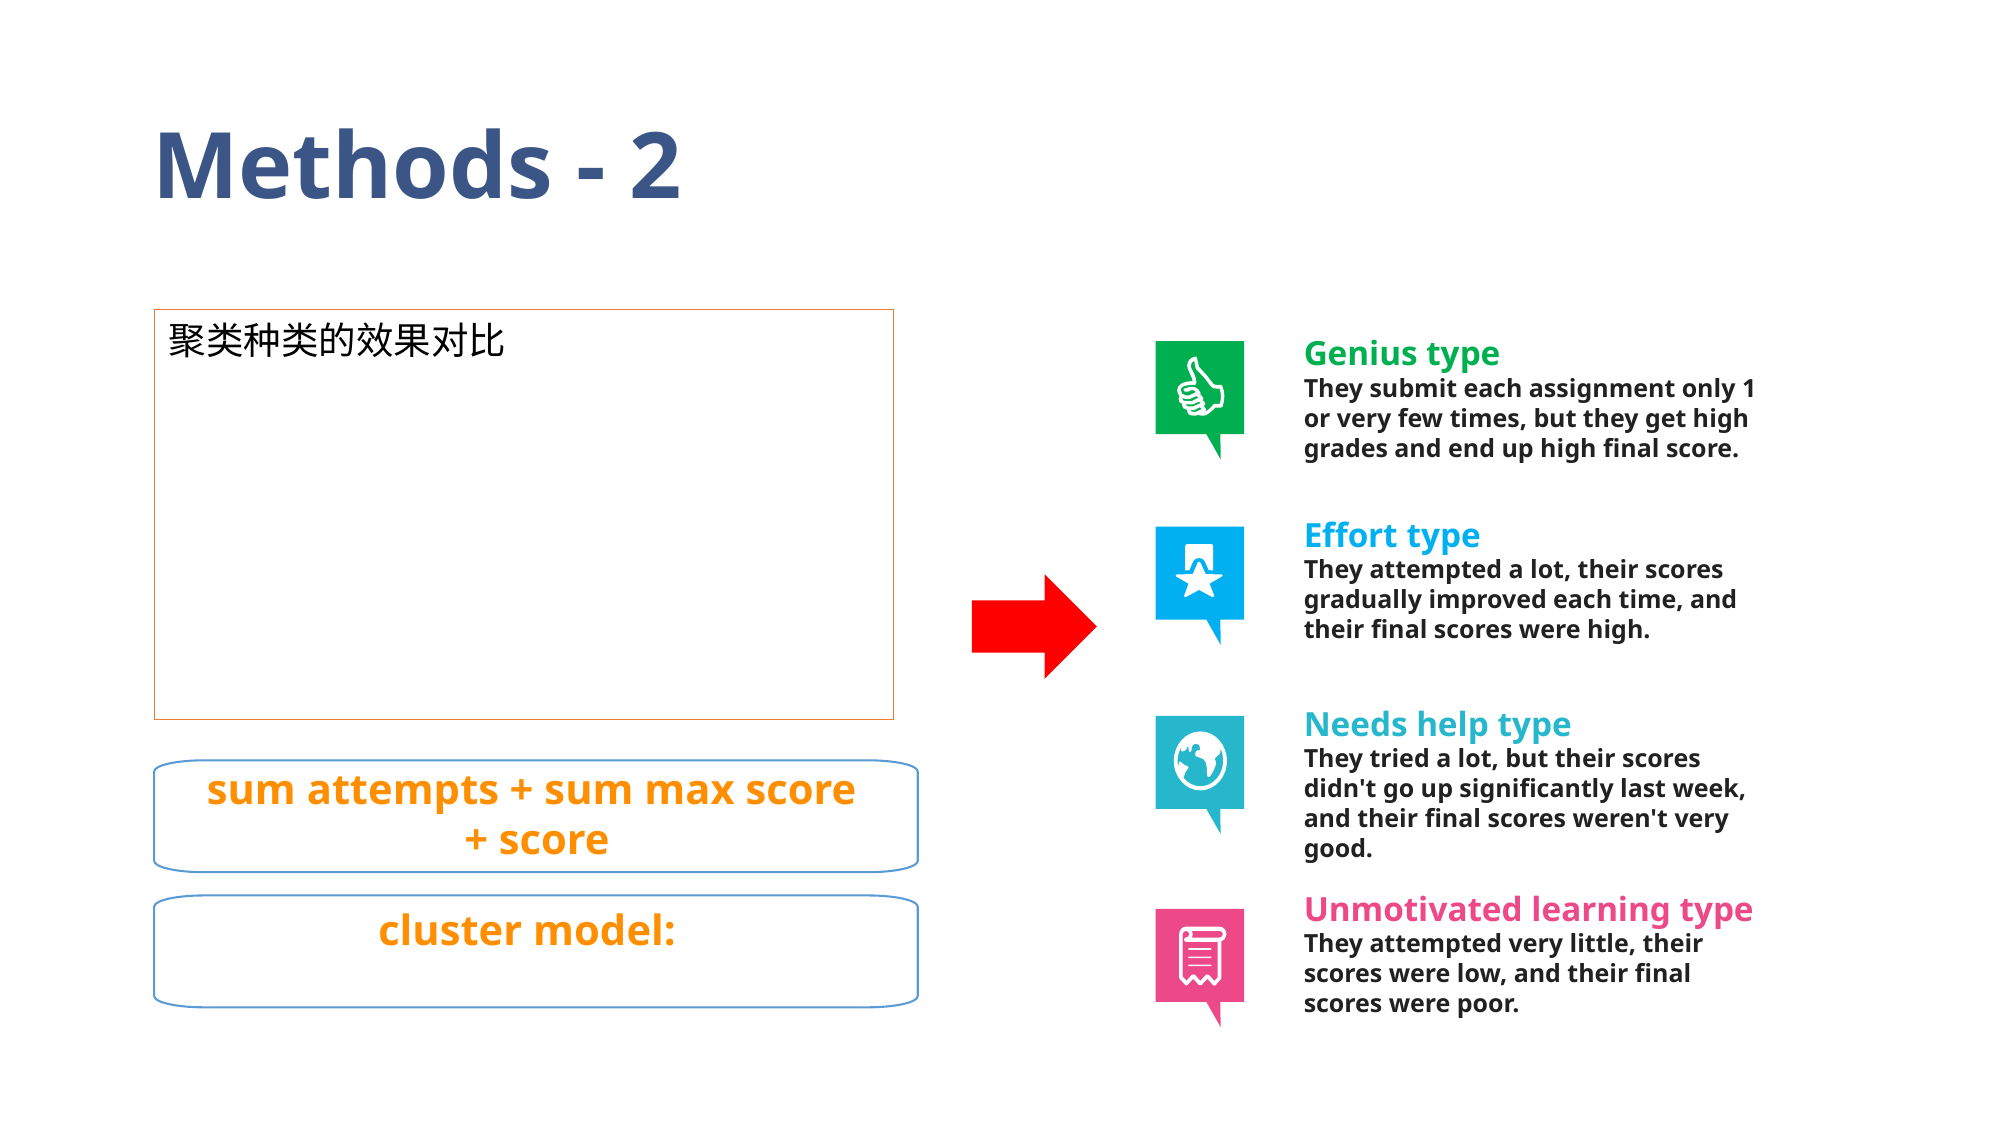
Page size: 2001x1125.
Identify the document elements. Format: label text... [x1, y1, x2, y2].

text_box [1173, 731, 1227, 791]
text_box cluster model: [176, 896, 889, 1002]
text_box [1155, 526, 1245, 645]
text_box [970, 571, 1099, 682]
text_box [154, 761, 918, 873]
text_box [1155, 341, 1245, 460]
text_box sum attempts + sum max score + score [180, 755, 894, 860]
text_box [1179, 926, 1227, 986]
text_box [1177, 356, 1225, 416]
text_box Needs help type They tried a lot, but their scores didn't go up significantly last week, and their final scores weren't very good. [1289, 695, 1785, 818]
text_box Effort type They attempted a lot, their scores gradually improved each time, and their final scores were high. [1289, 506, 1785, 629]
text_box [1175, 543, 1223, 598]
text_box [1155, 715, 1245, 834]
text_box [154, 896, 918, 1008]
text_box Unmotivated learning type They attempted very little, their scores were low, and their final scores were poor. [1289, 880, 1785, 1003]
text_box 聚类种类的效果对比 [154, 309, 894, 720]
title Methods - 2 [137, 59, 1863, 278]
text_box Genius type They submit each assignment only 1 or very few times, but they get high grades and end up high final score. [1289, 324, 1785, 448]
text_box [1155, 908, 1245, 1028]
